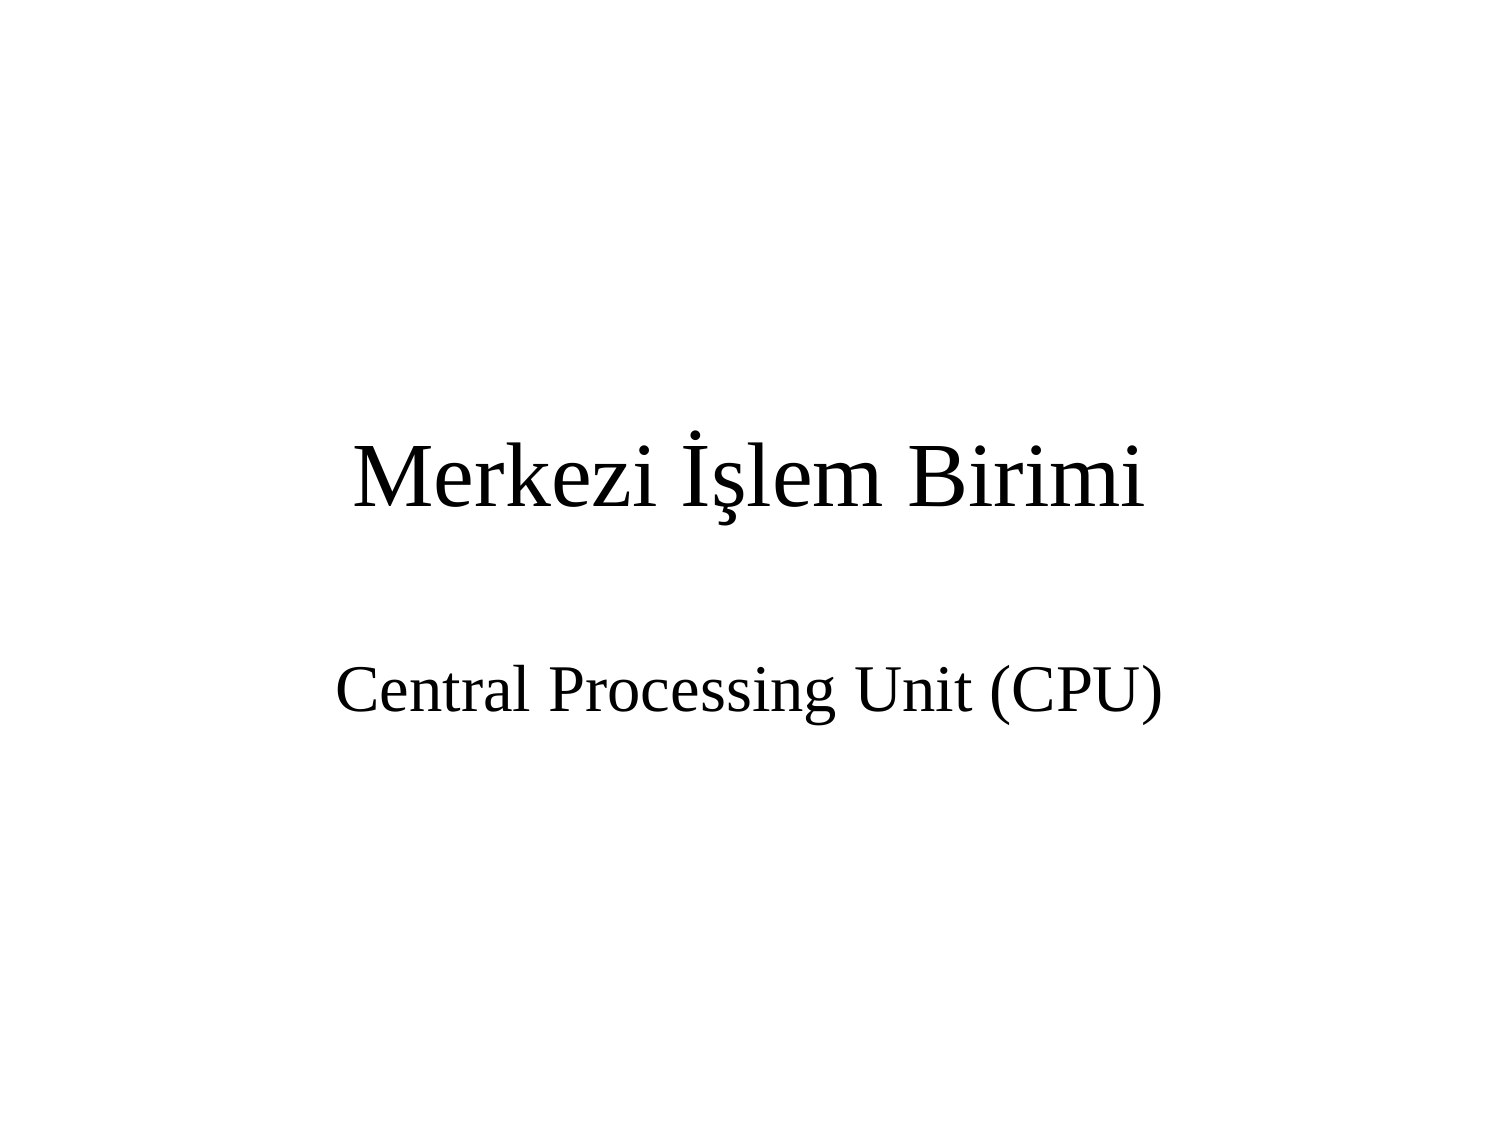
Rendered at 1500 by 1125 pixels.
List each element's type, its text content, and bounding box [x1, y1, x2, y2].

subtitle Central Processing Unit (CPU) [224, 637, 1276, 926]
title Merkezi İşlem Birimi [112, 349, 1388, 591]
